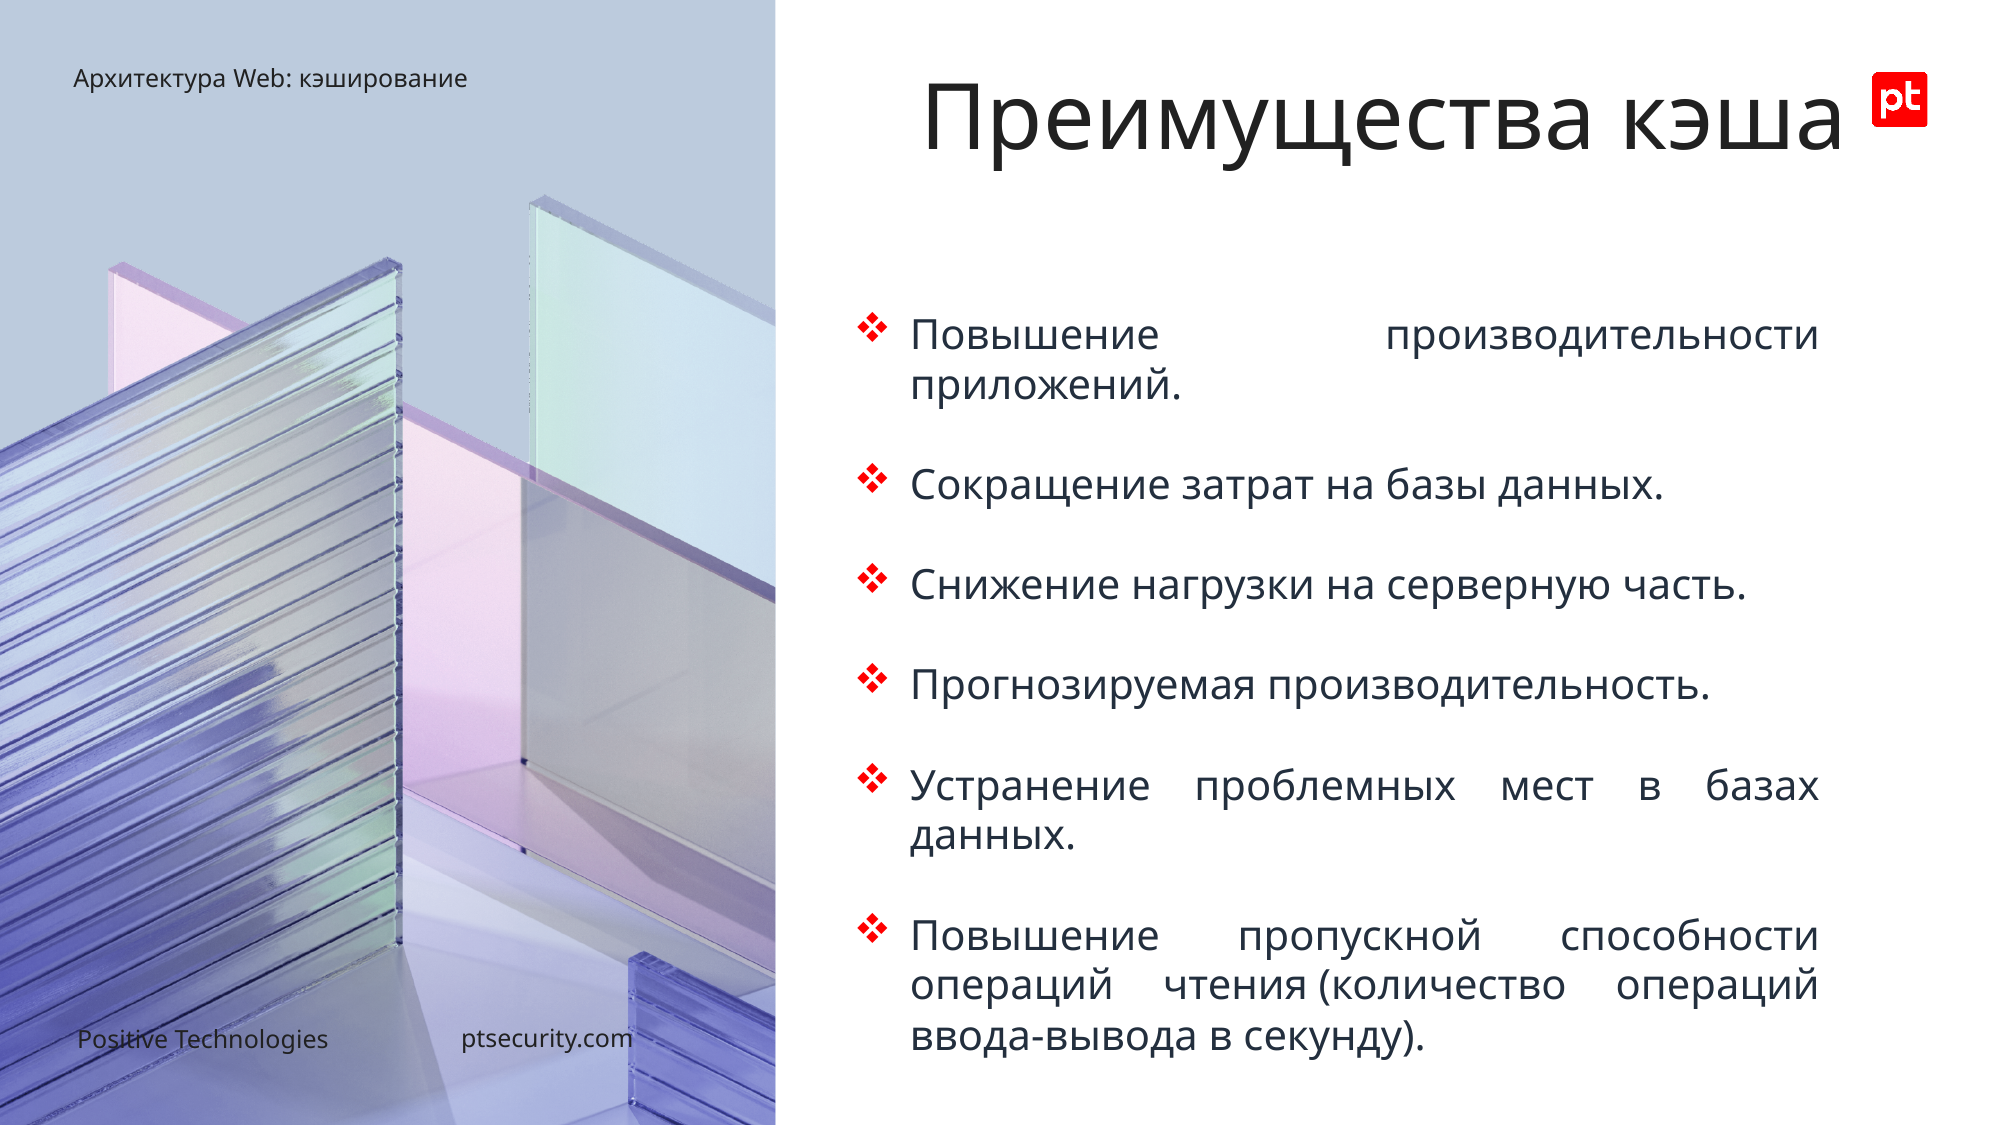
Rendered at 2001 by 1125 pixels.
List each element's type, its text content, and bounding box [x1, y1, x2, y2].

text_box Преимущества кэша [840, 50, 1928, 176]
text_box Архитектура Web: кэширование [58, 54, 504, 115]
picture [0, 126, 776, 1125]
text_box Повышение производительности приложений. Сокращение затрат на базы данных. Снижение нагрузки на серверную часть. Прогнозируемая производительность. Устранение проблемных мест в базах данных. Повышение пропускной способности операций чтения (количество операций ввода-вывода в секунду). [839, 300, 1835, 1066]
